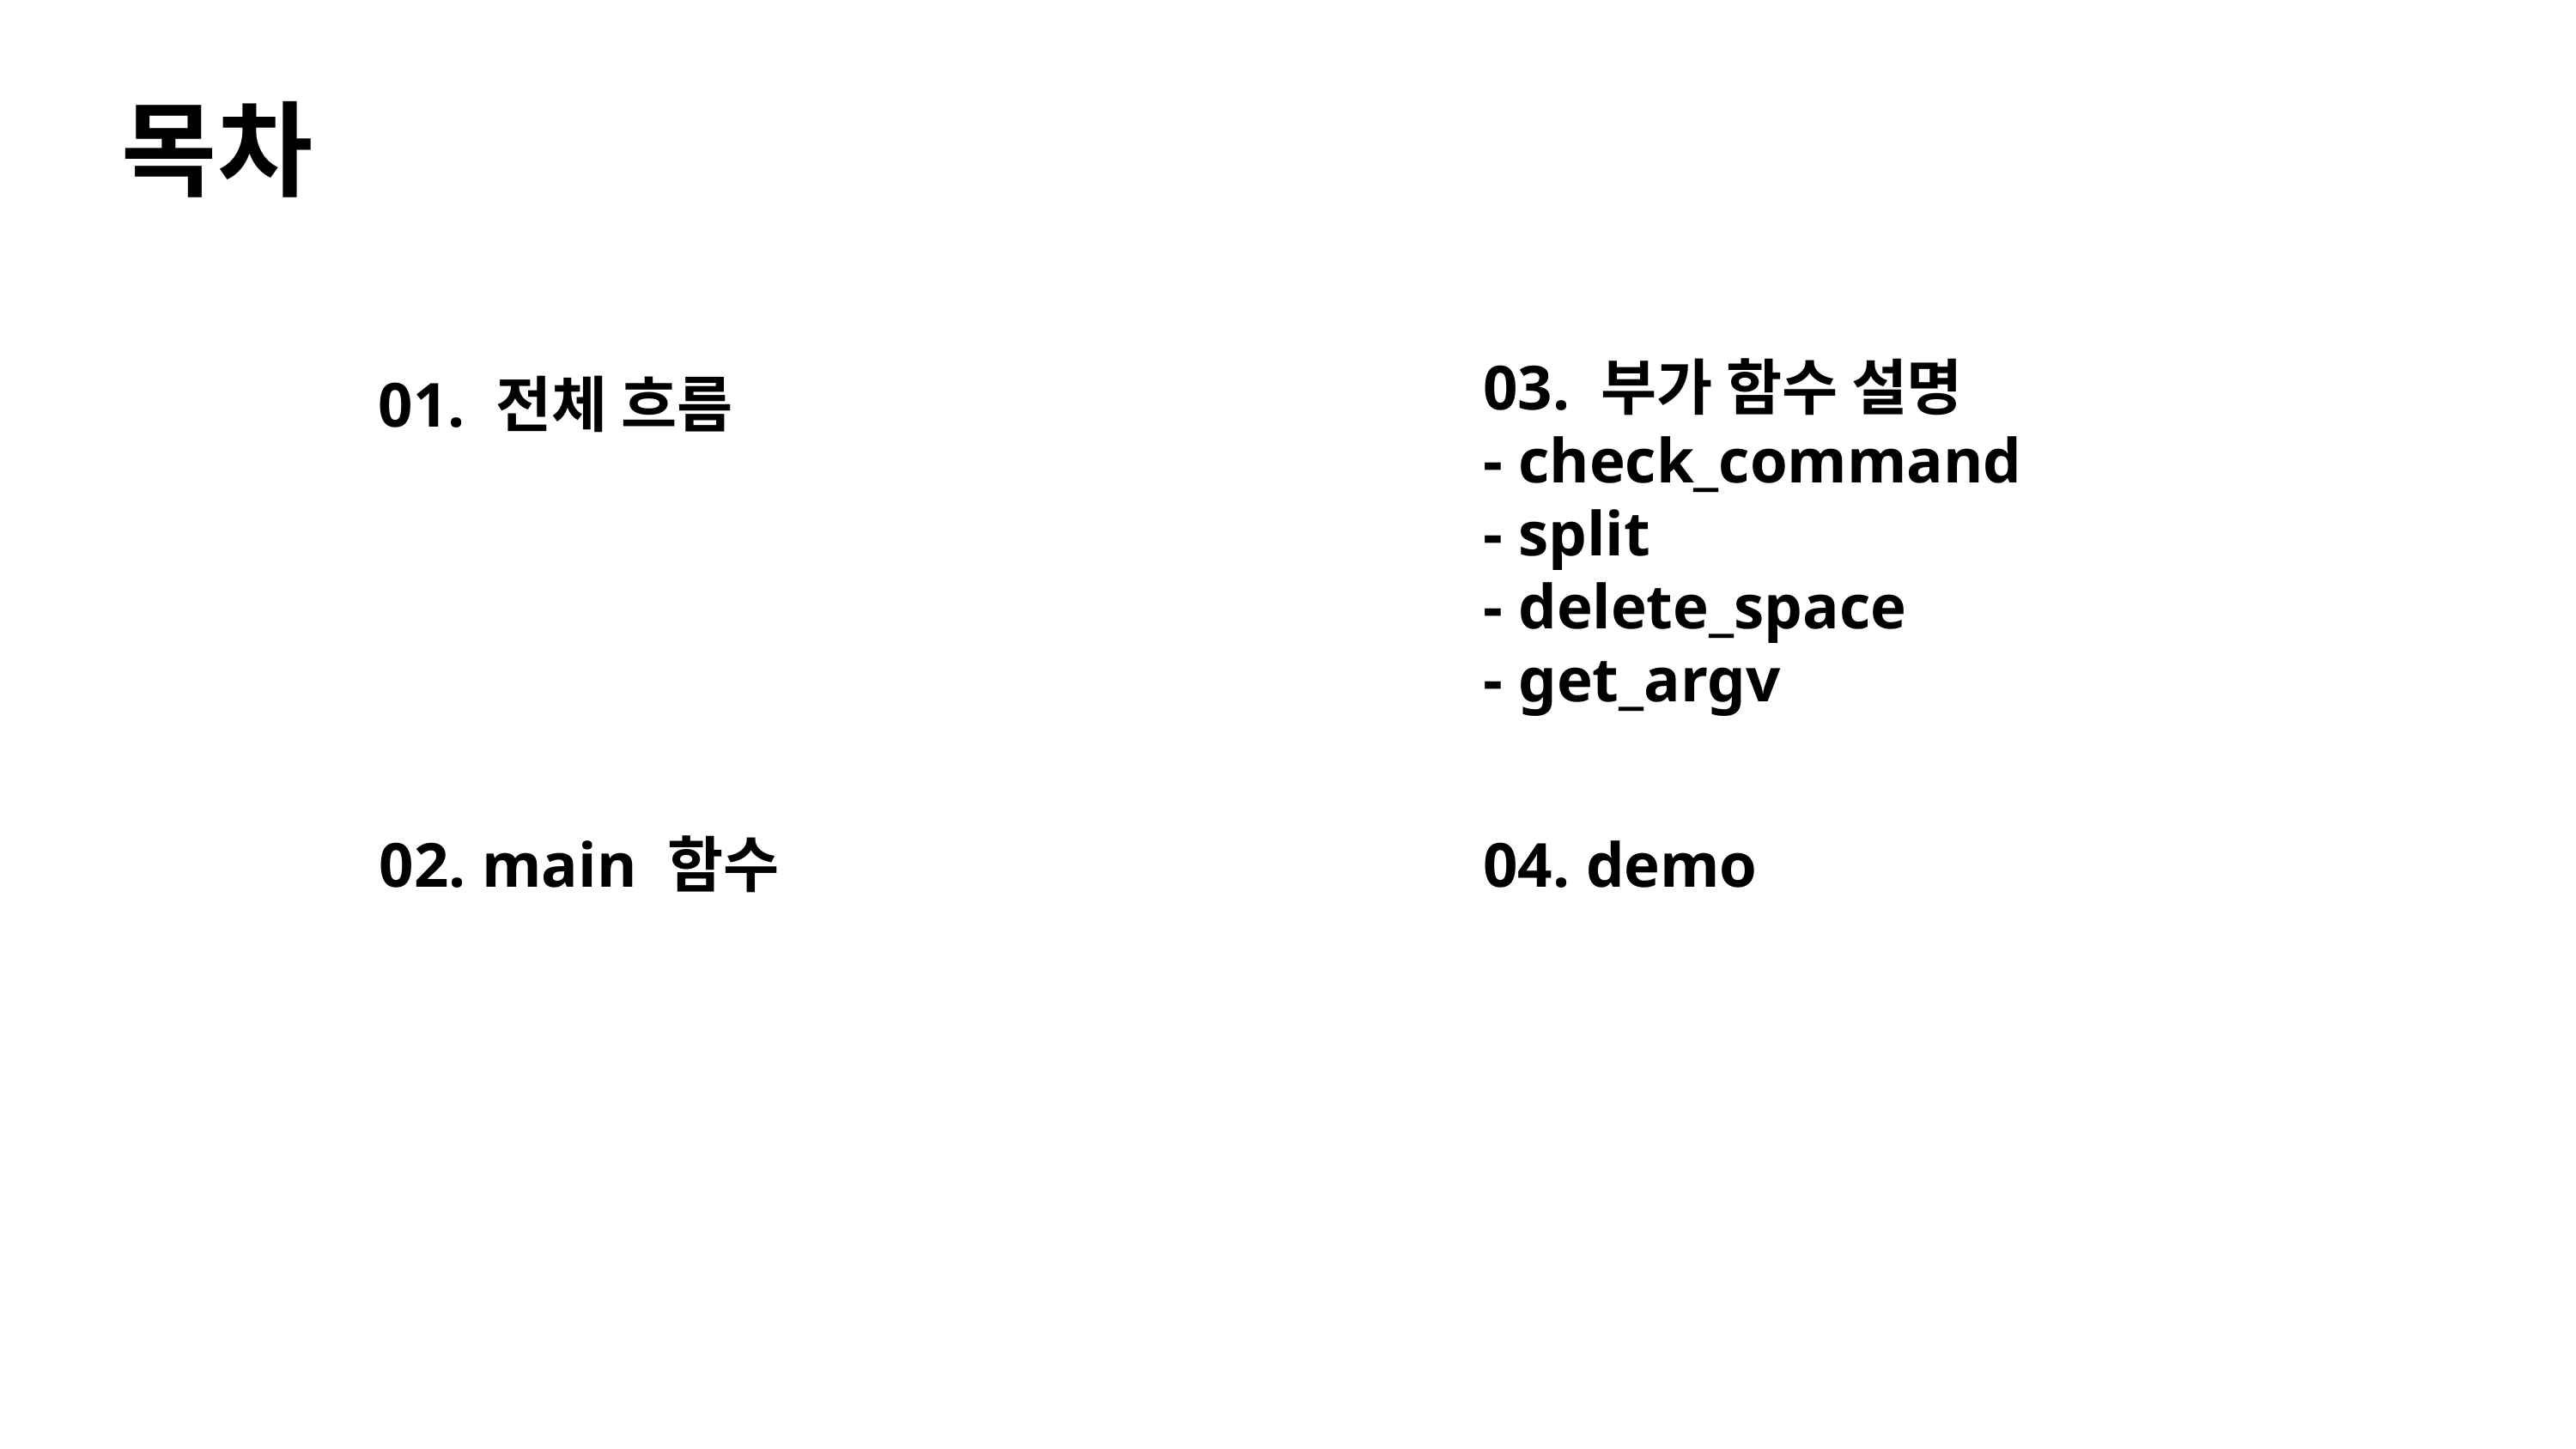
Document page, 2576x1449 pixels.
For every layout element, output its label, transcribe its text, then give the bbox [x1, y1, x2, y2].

text_box 02. main 함수 [367, 820, 1220, 906]
text_box 01. 전체 흐름 [366, 360, 1106, 446]
text_box 목차 [108, 78, 922, 216]
text_box 04. demo [1470, 820, 1913, 906]
text_box 03. 부가 함수 설명 - check_command - split - delete_space - get_argv [1470, 343, 2576, 720]
